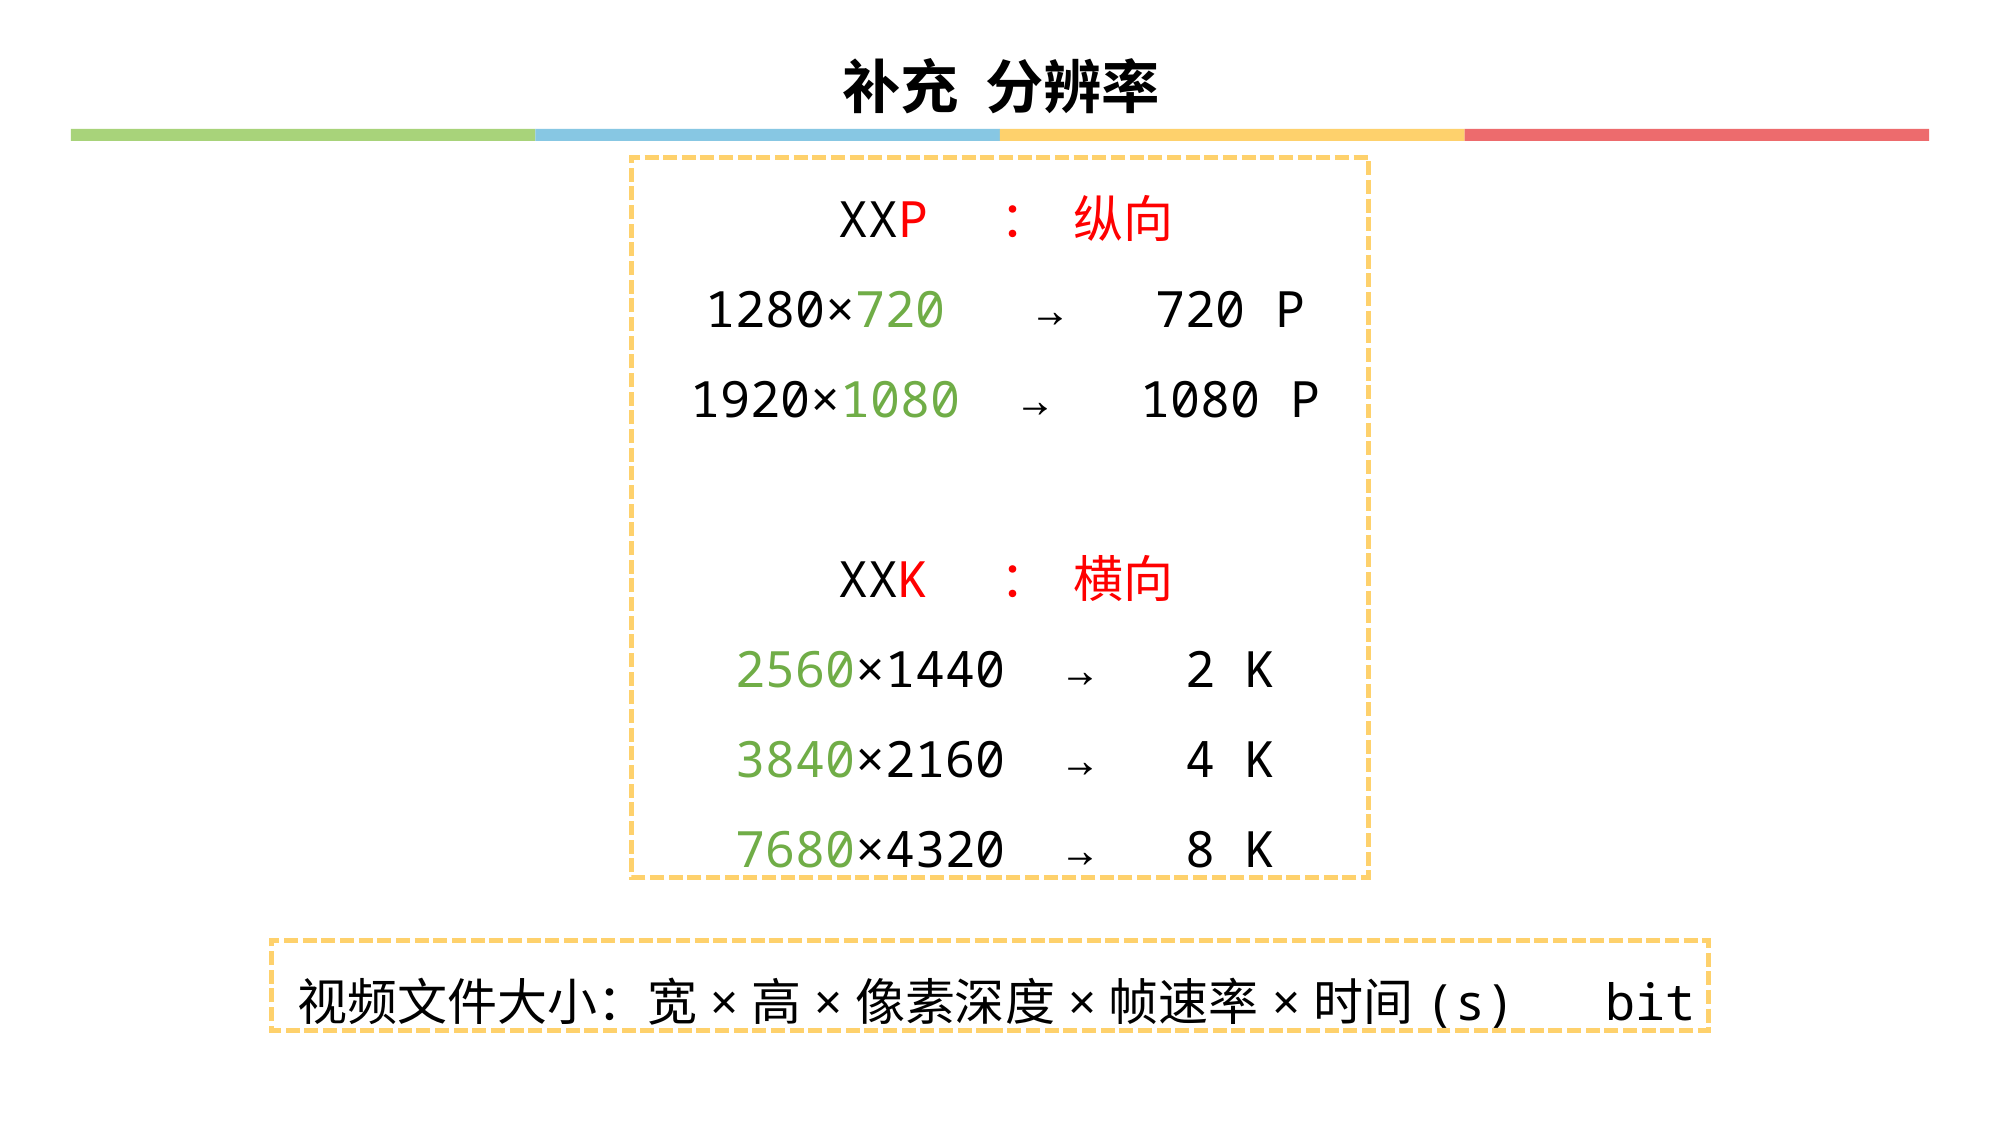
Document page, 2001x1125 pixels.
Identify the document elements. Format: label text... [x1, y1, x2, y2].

text_box 补充 分辨率 [655, 49, 1347, 120]
text_box 视频文件大小：宽×高×像素深度×帧速率×时间(s) bit [271, 940, 1709, 1031]
text_box XXP ： 纵向 1280×720 → 720 P 1920×1080 → 1080 P XXK ： 横向 2560×1440 → 2 K 3840×2160 → 4 K 7680×4320 → 8 K [631, 157, 1369, 878]
